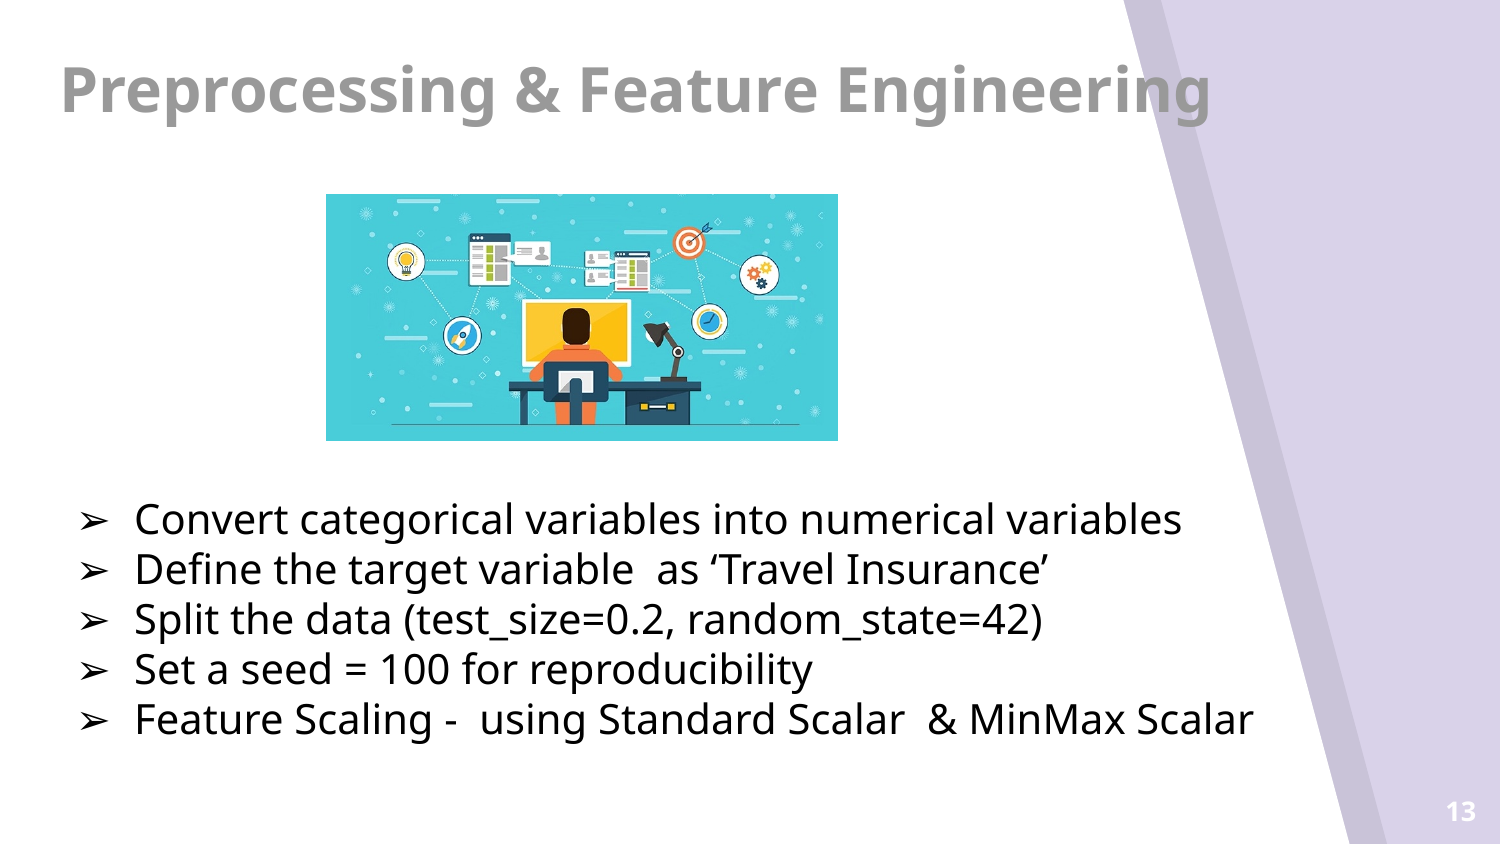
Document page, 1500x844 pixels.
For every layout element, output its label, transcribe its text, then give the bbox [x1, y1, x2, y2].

text_box Convert categorical variables into numerical variables Define the target variable as ‘Travel Insurance’ Split the data (test_size=0.2, random_state=42) Set a seed = 100 for reproducibility Feature Scaling - using Standard Scalar & MinMax Scalar [44, 478, 1350, 809]
slide_number ‹#› [1401, 779, 1492, 844]
title Preprocessing & Feature Engineering [44, 42, 1328, 140]
picture [325, 194, 838, 441]
